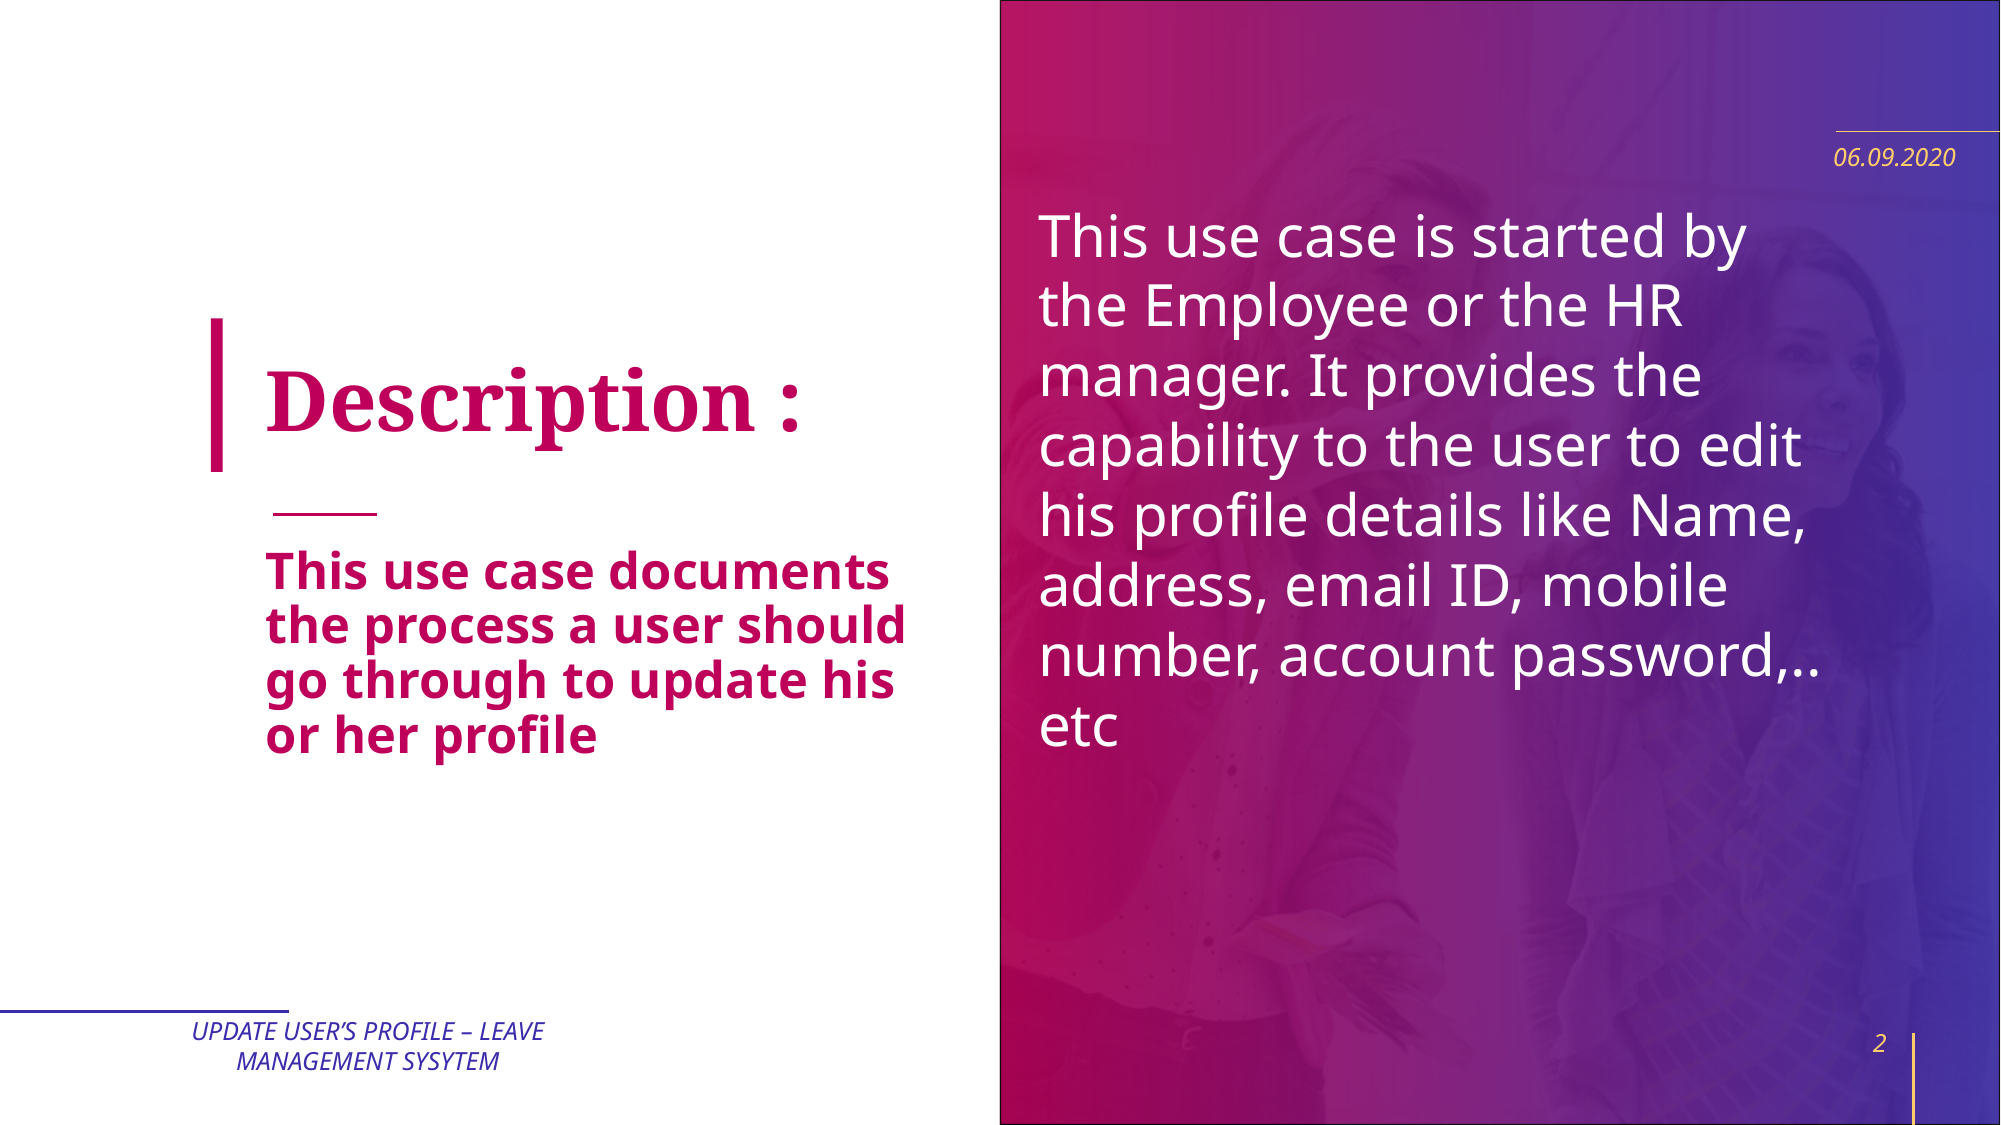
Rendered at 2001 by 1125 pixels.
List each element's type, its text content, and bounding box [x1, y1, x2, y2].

footer UPDATE USER’S PROFILE – LEAVE MANAGEMENT SYSYTEM [100, 1015, 636, 1075]
title Description : [250, 278, 931, 531]
list 06.09.2020 [1818, 137, 1989, 192]
picture [0, 0, 999, 1125]
subtitle This use case documents the process a user should go through to update his or her profile [250, 538, 931, 809]
slide_number 2 [1451, 1015, 1902, 1075]
list This use case is started by the Employee or the HR manager. It provides the capability to the user to edit his profile details like Name, address, email ID, mobile number, account password,.. etc [1023, 191, 1850, 864]
